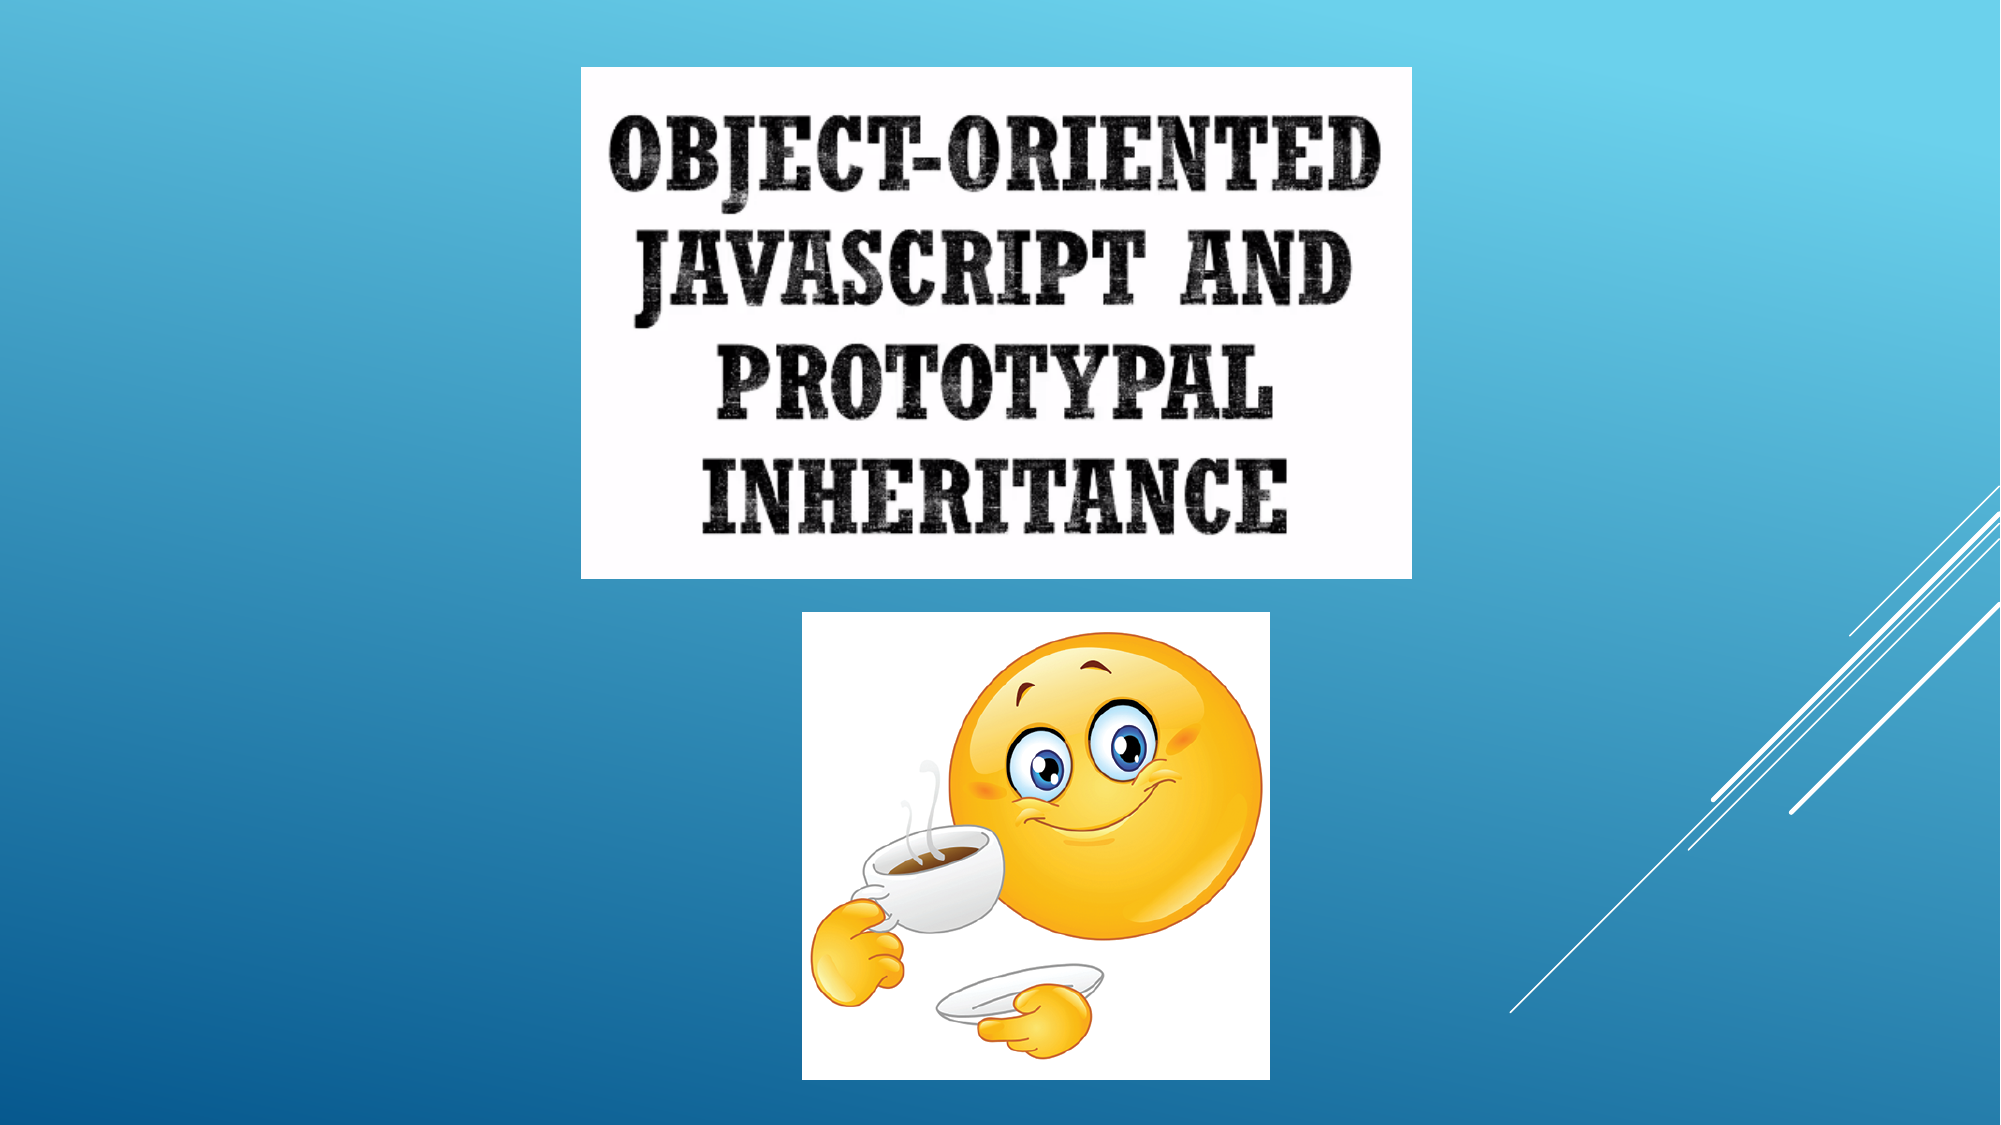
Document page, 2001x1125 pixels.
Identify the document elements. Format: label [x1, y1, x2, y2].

picture [802, 612, 1270, 1080]
picture [581, 67, 1412, 579]
